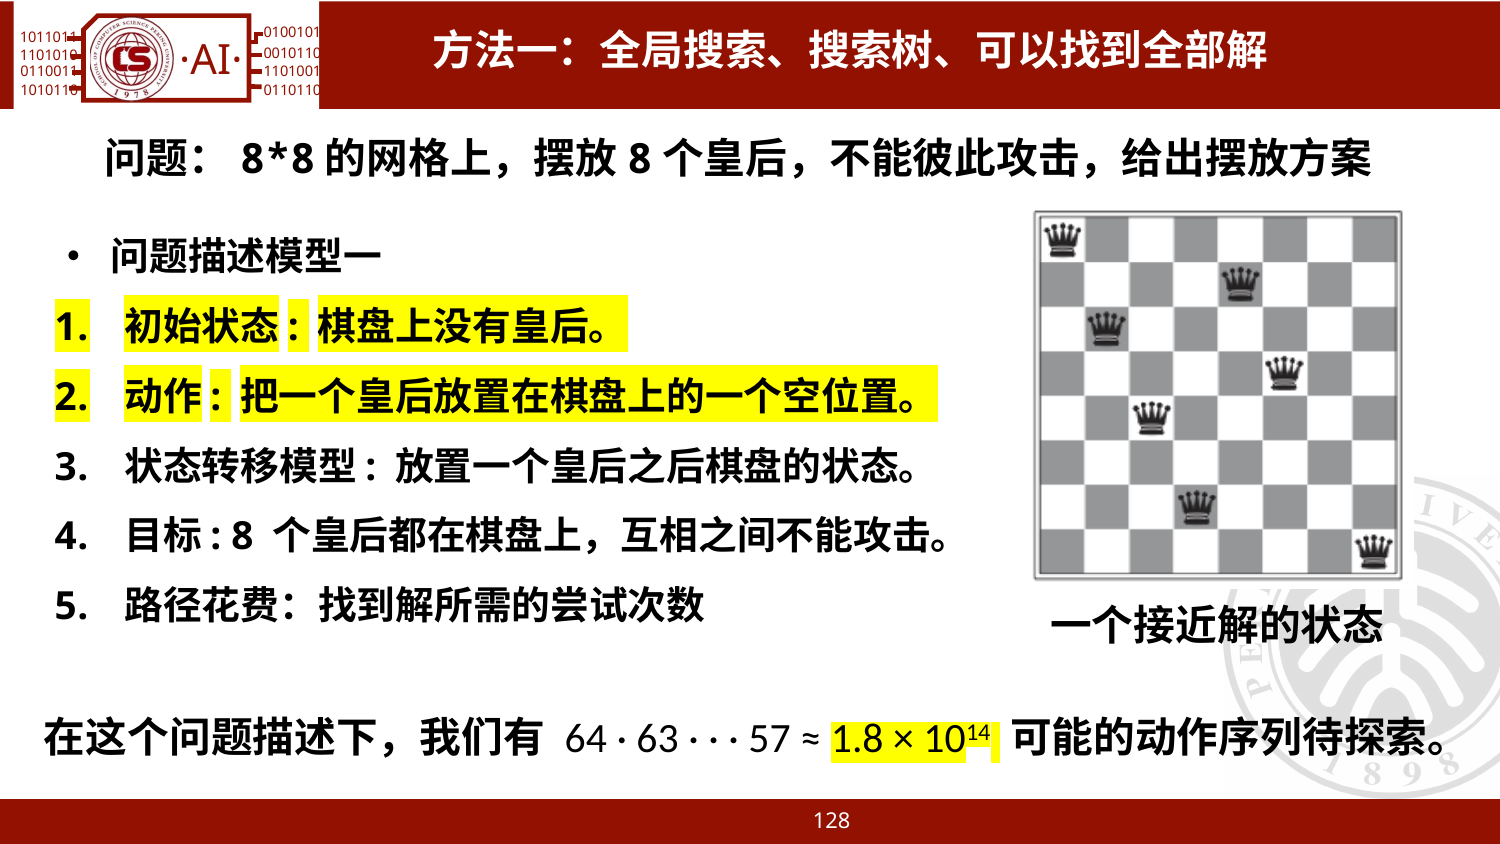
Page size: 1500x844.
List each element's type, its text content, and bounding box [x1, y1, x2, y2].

slide_number 128 [634, 799, 866, 844]
picture [1020, 200, 1414, 589]
text_box 在这个问题描述下，我们有 64 · 63 · · · 57 ≈ 1.8 × 1014 可能的动作序列待探索。 [39, 706, 1438, 766]
picture [88, 15, 175, 103]
text_box 一个接近解的状态 [1045, 594, 1389, 654]
title 方法一：全局搜索、搜索树、可以找到全部解 [319, 19, 1382, 84]
text_box 问题：8*8的网格上，摆放8个皇后，不能彼此攻击，给出摆放方案 [90, 124, 1387, 189]
list • 问题描述模型一 初始状态: 棋盘上没有皇后。 动作: 把一个皇后放置在棋盘上的一个空位置。 状态转移模型: 放置一个皇后之后棋盘的状态。 目标: 8 个皇后都在棋盘上，互相之间不能攻击。 路径花费：找到解所需的尝试次数 [39, 201, 1045, 637]
